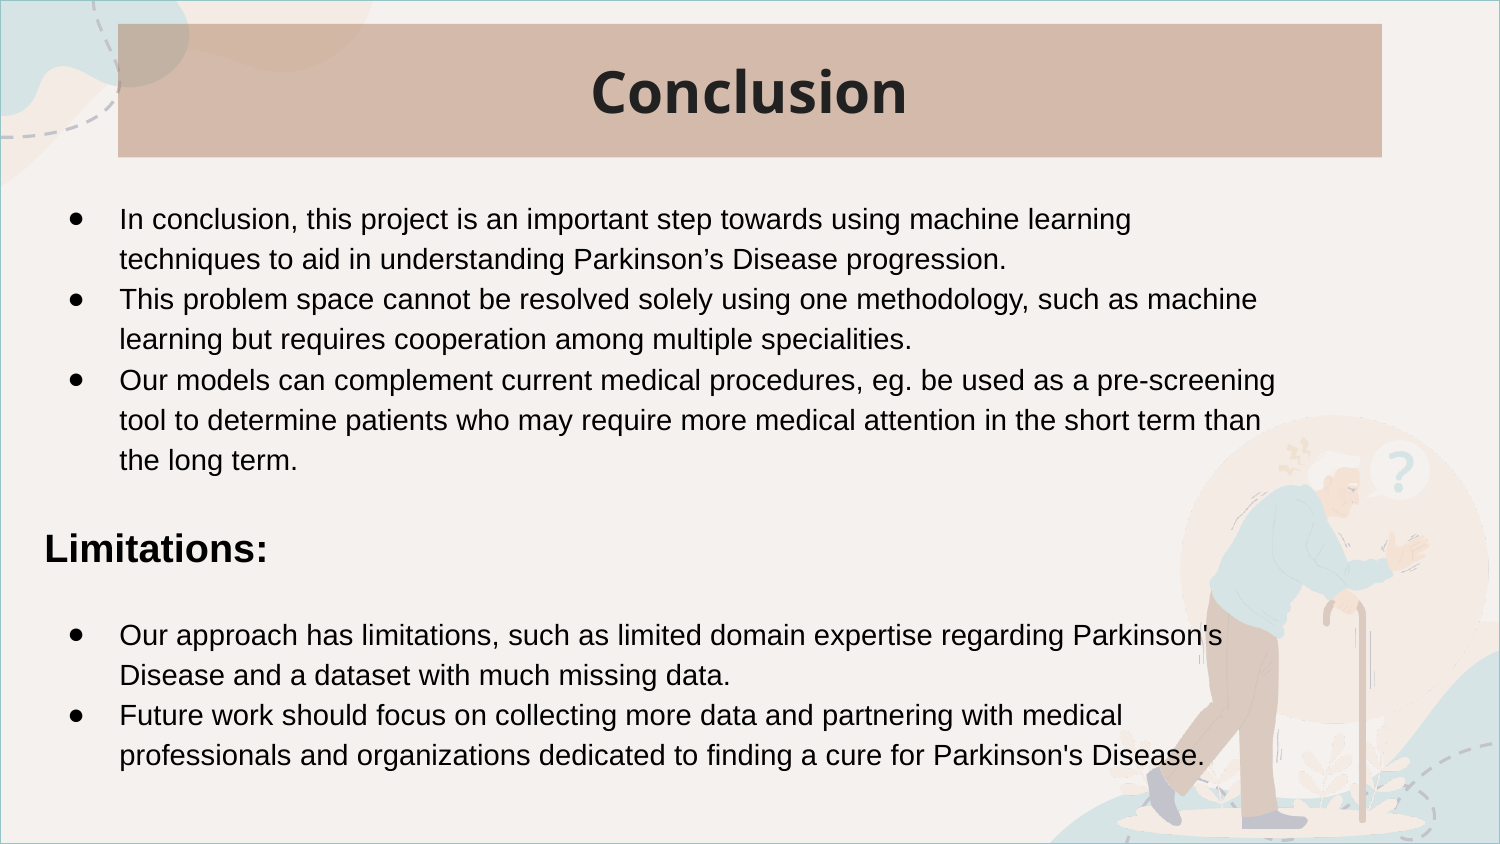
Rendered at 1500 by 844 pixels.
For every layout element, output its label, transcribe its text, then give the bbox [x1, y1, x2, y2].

picture [1107, 415, 1489, 838]
title Conclusion [118, 23, 1382, 158]
text_box [0, 0, 1500, 844]
text_box In conclusion, this project is an important step towards using machine learning techniques to aid in understanding Parkinson’s Disease progression. This problem space cannot be resolved solely using one methodology, such as machine learning but requires cooperation among multiple specialities. Our models can complement current medical procedures, eg. be used as a pre-screening tool to determine patients who may require more medical attention in the short term than the long term. Limitations: Our approach has limitations, such as limited domain expertise regarding Parkinson's Disease and a dataset with much missing data. Future work should focus on collecting more data and partnering with medical professionals and organizations dedicated to finding a cure for Parkinson's Disease. [29, 180, 1294, 787]
